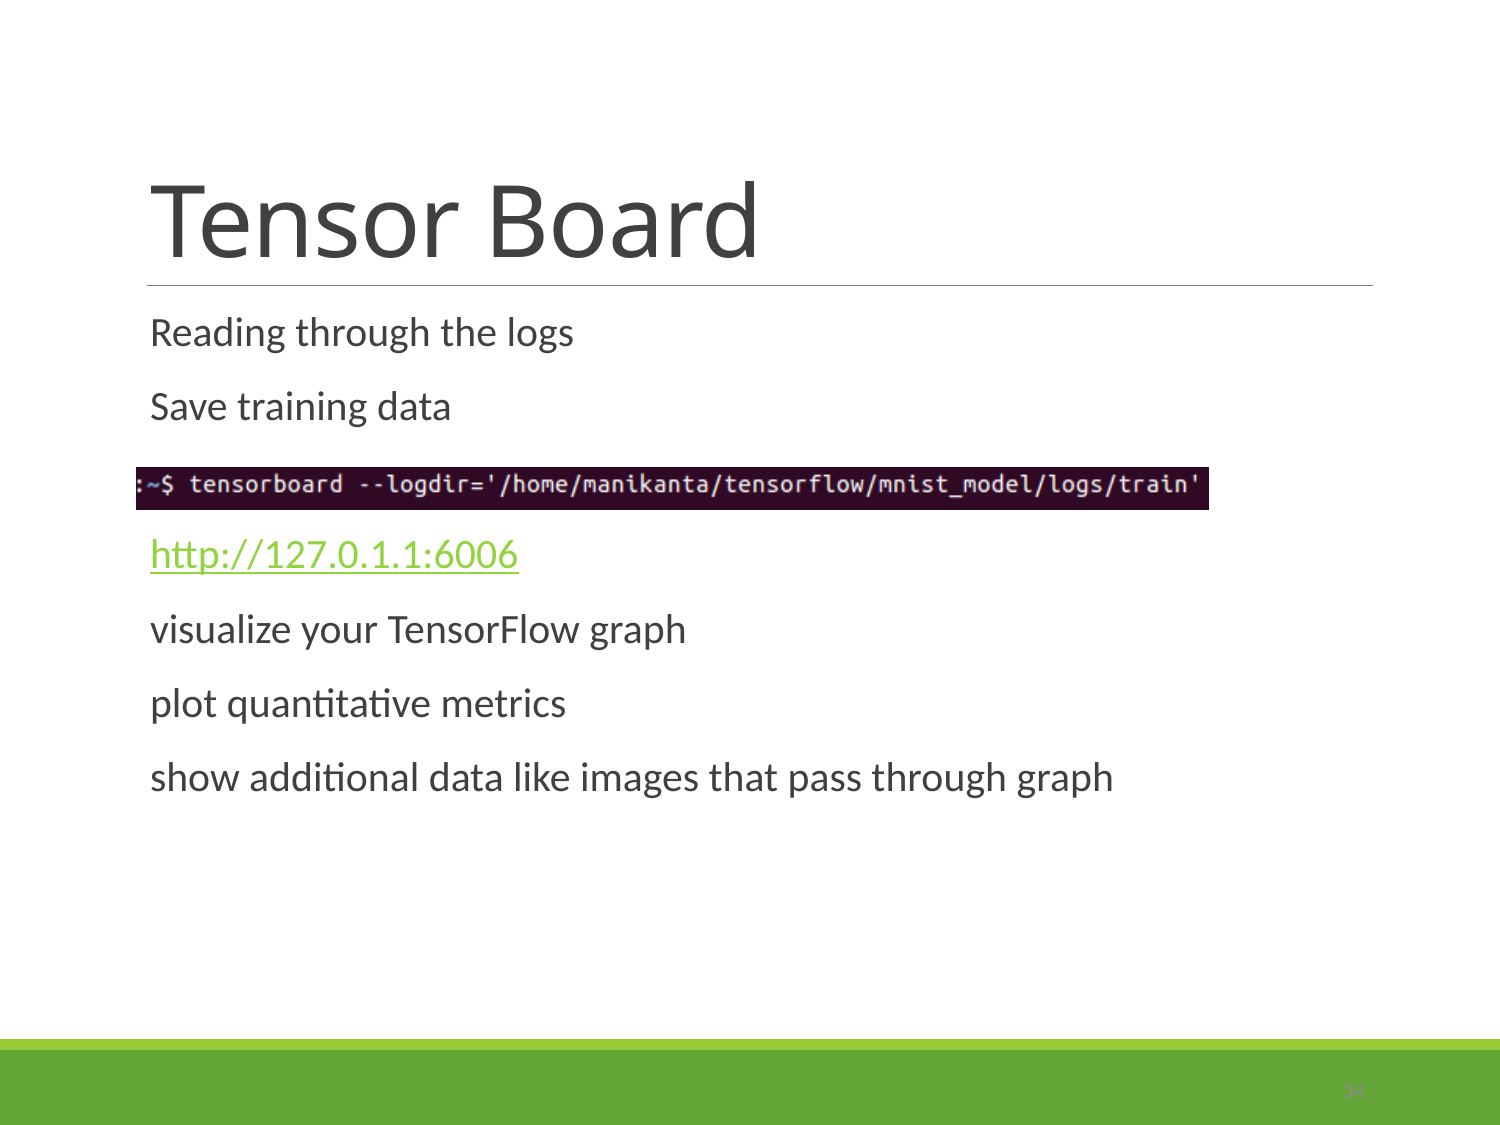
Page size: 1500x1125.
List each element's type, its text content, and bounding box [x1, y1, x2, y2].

title Tensor Board [135, 47, 1373, 285]
slide_number 34 [1218, 1059, 1380, 1120]
picture [136, 466, 1210, 510]
list Reading through the logs Save training data http://127.0.1.1:6006 visualize your TensorFlow graph plot quantitative metrics show additional data like images that pass through graph [135, 302, 1373, 963]
